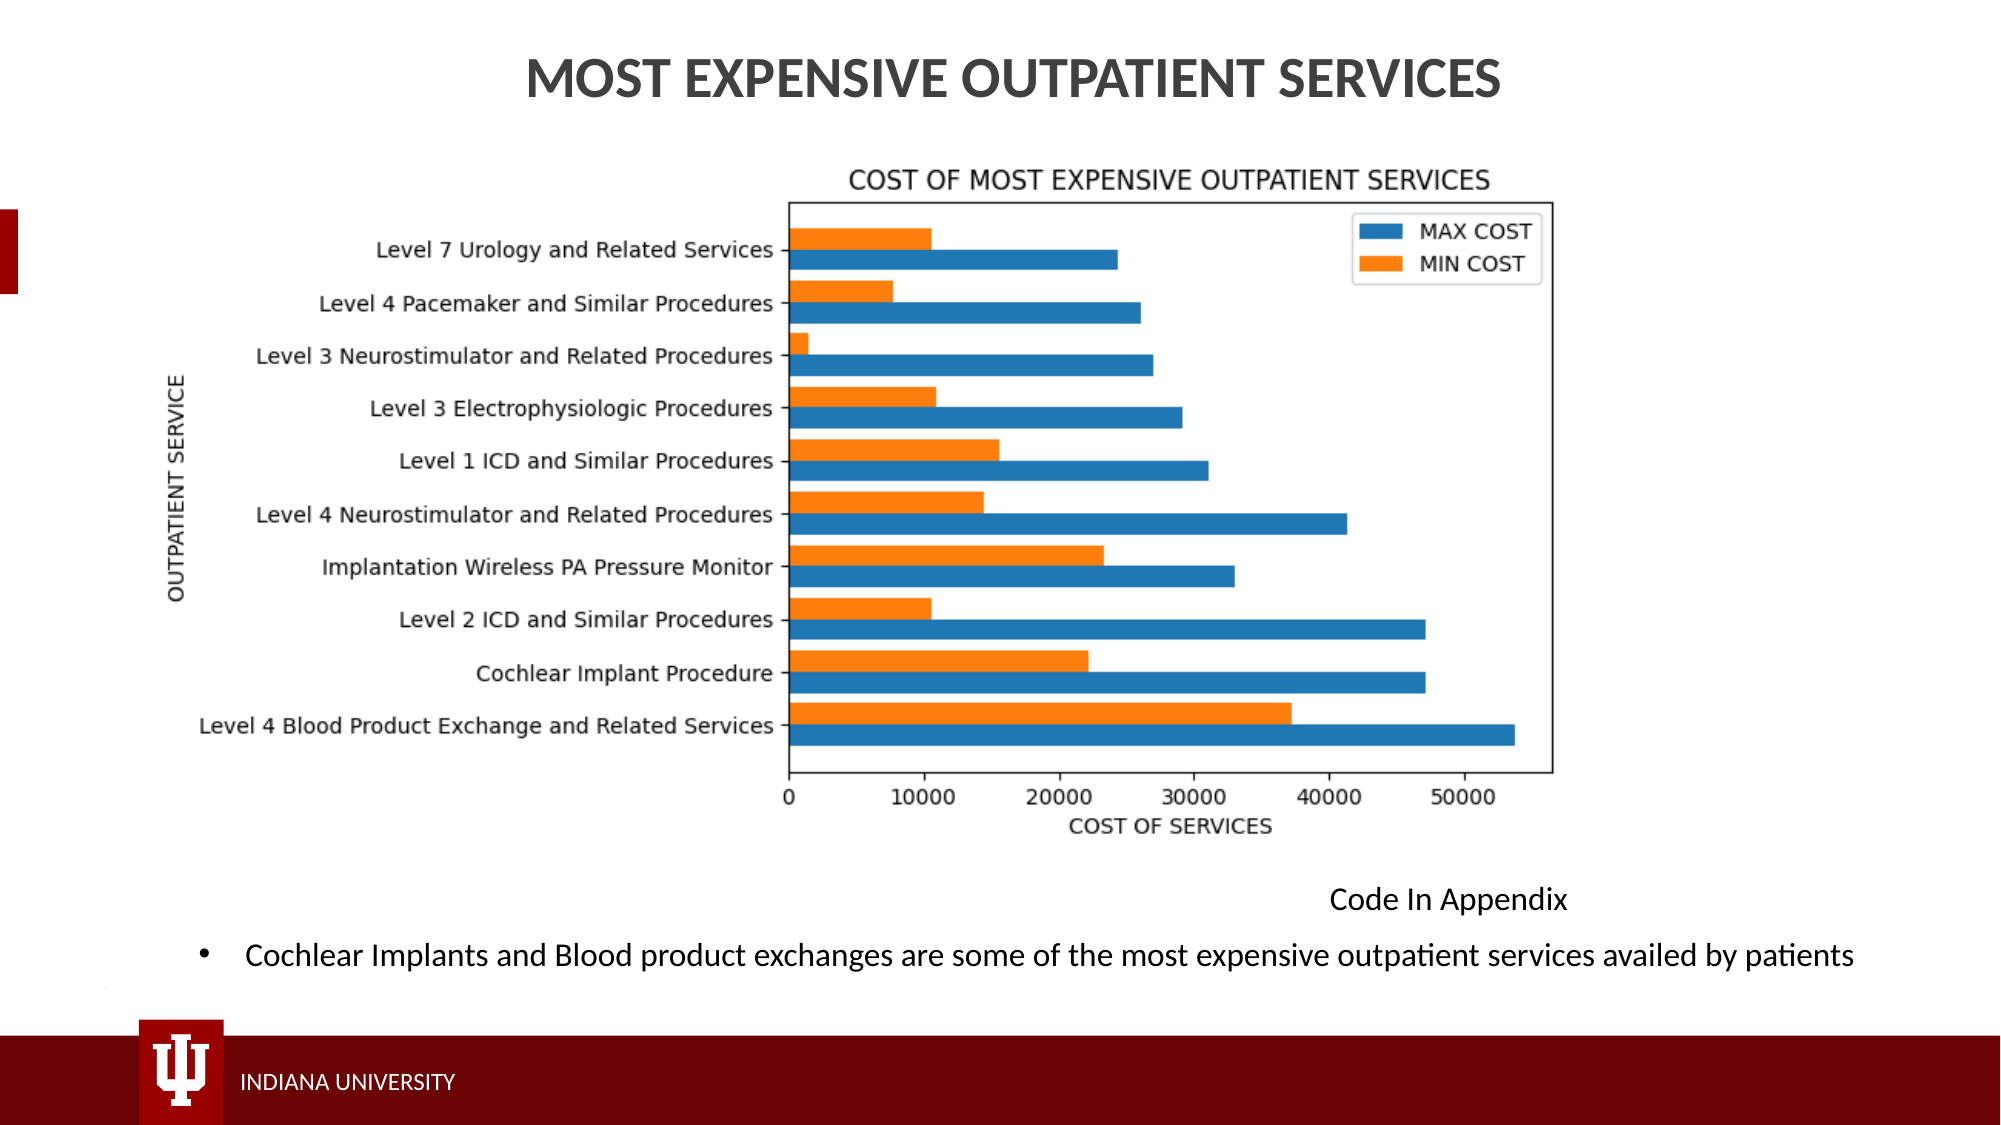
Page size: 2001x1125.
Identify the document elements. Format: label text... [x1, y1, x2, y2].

text_box Cochlear Implants and Blood product exchanges are some of the most expensive outpatient services availed by patients [183, 925, 1913, 981]
picture [153, 153, 1566, 854]
title MOST EXPENSIVE OUTPATIENT SERVICES [138, 29, 1890, 128]
picture [105, 987, 256, 1125]
text_box [116, 942, 1846, 999]
text_box Code In Appendix [1314, 869, 1854, 925]
text_box [91, 917, 1314, 974]
